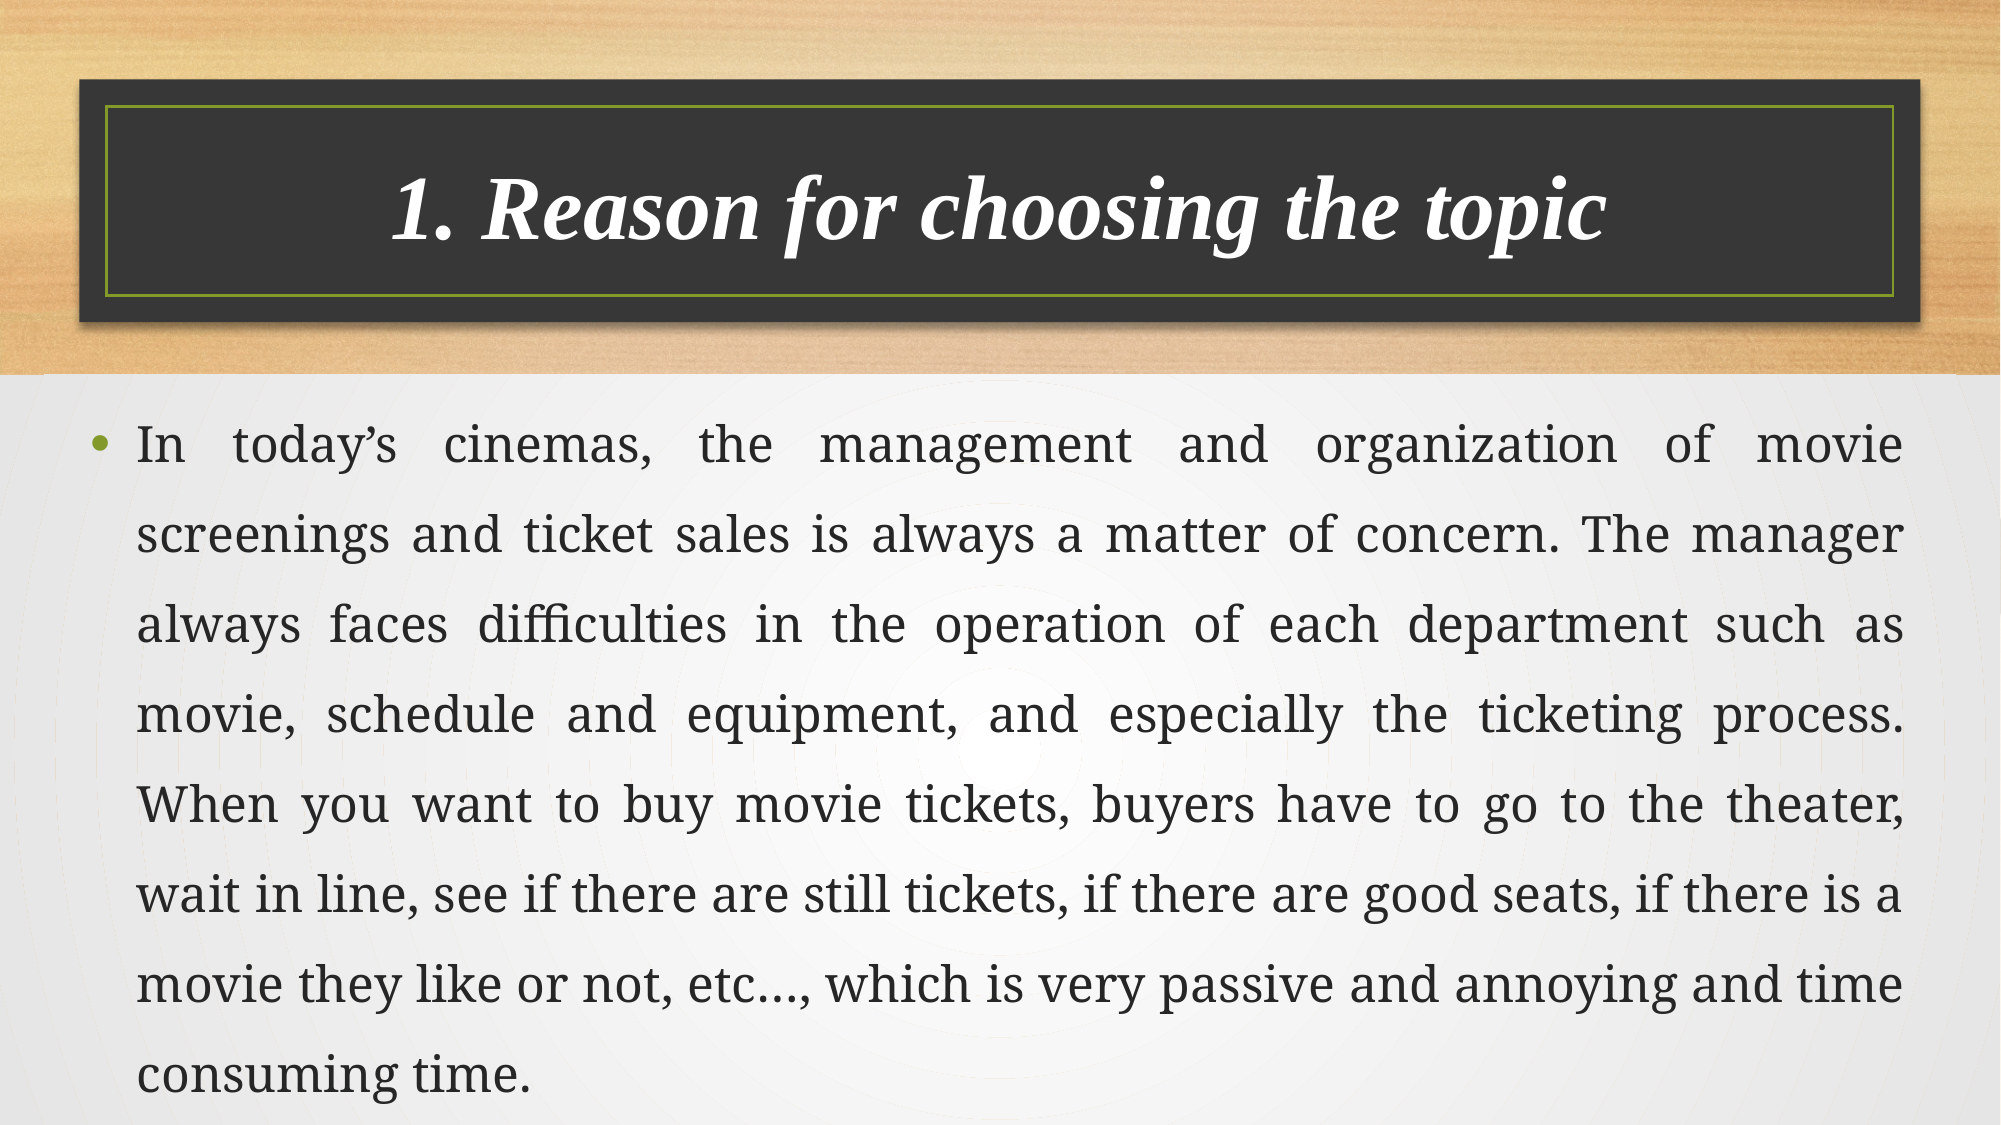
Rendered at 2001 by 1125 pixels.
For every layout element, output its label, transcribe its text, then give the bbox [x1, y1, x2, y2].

text_box [0, 374, 2000, 1125]
text_box [0, 0, 2000, 374]
text_box [106, 106, 1894, 296]
list In today’s cinemas, the management and organization of movie screenings and ticket sales is always a matter of concern. The manager always faces difficulties in the operation of each department such as movie, schedule and equipment, and especially the ticketing process. When you want to buy movie tickets, buyers have to go to the theater, wait in line, see if there are still tickets, if there are good seats, if there is a movie they like or not, etc…, which is very passive and annoying and time consuming time. For that reason, creating a movie ticket management software is esssential. [0, 375, 1921, 1125]
text_box [78, 78, 1922, 323]
